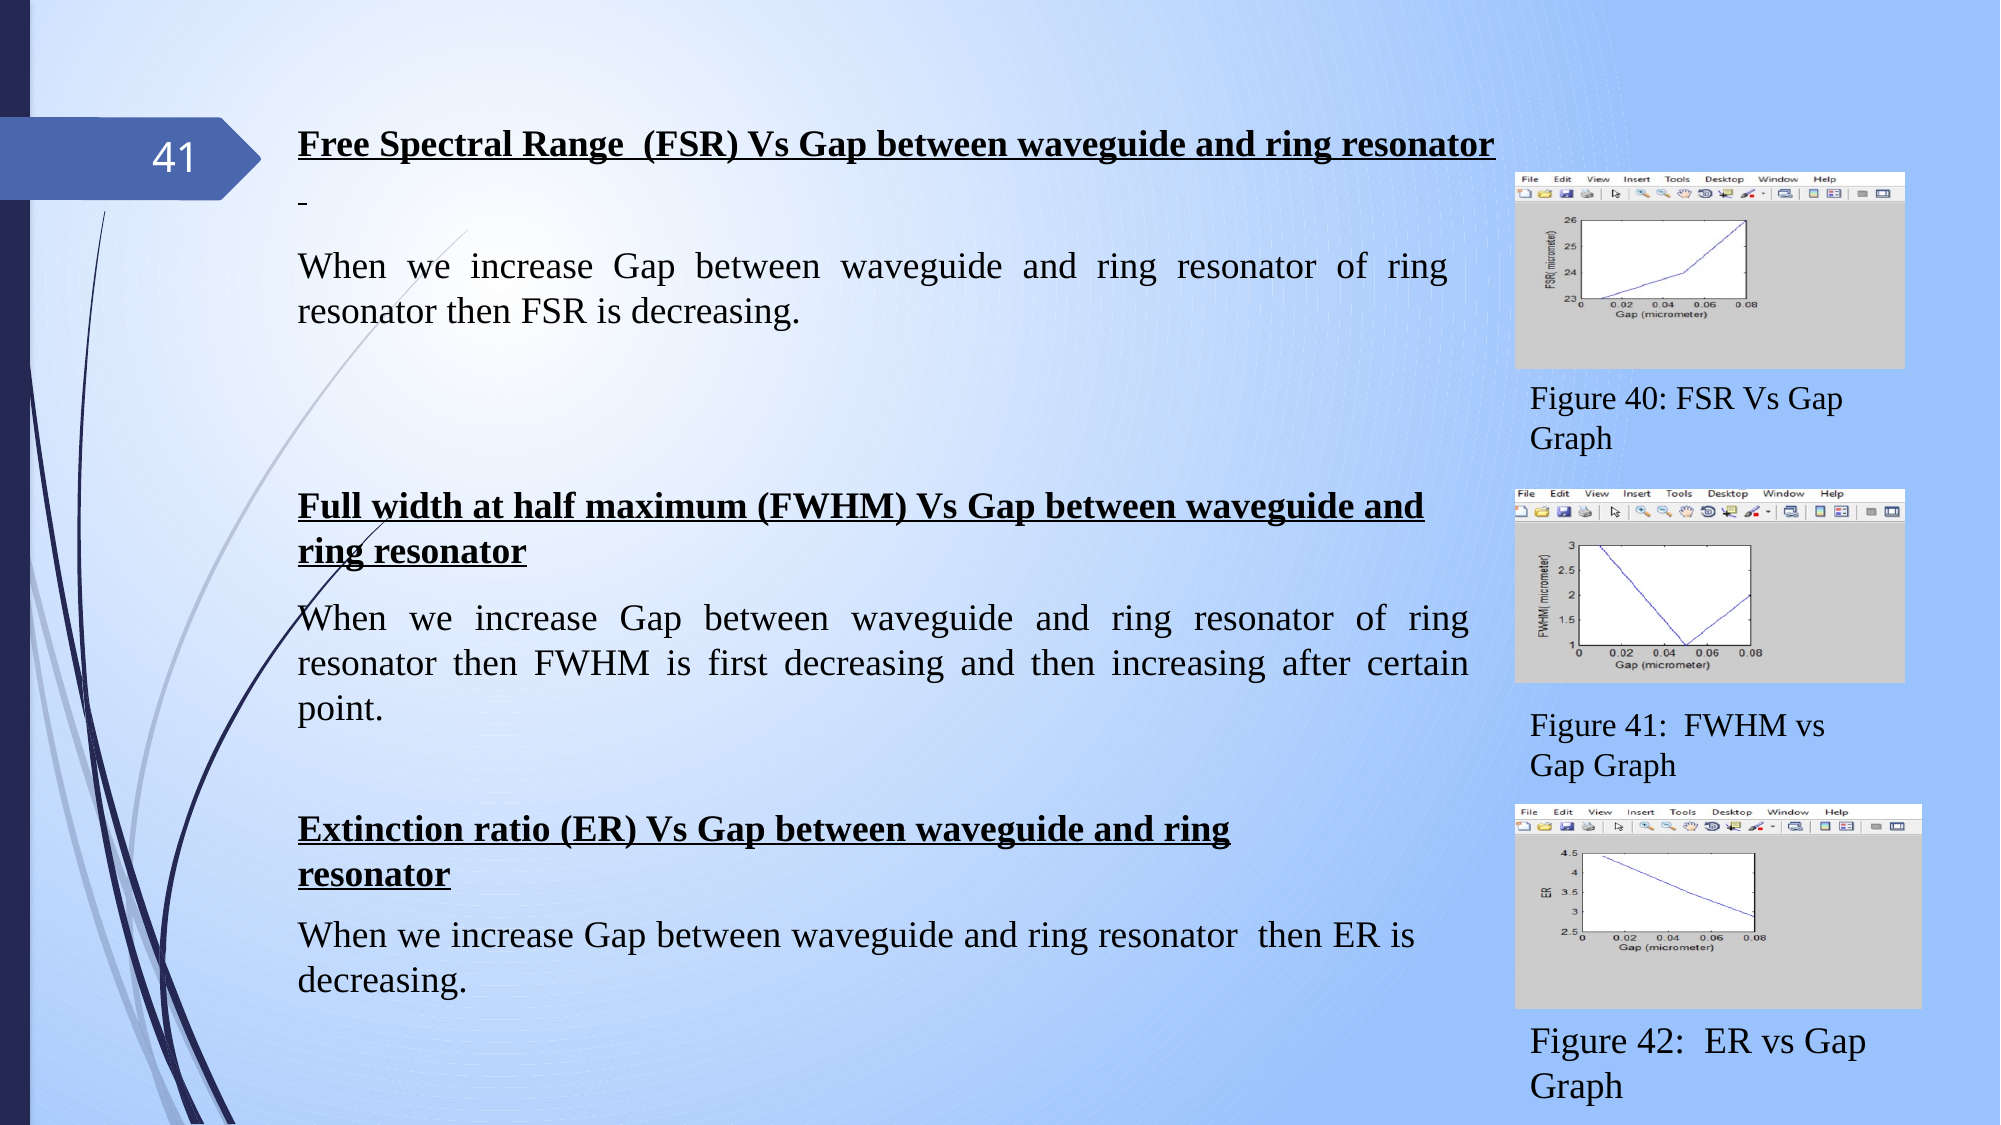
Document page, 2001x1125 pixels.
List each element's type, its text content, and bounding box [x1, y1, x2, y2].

picture [1514, 803, 1922, 1010]
text_box Free Spectral Range (FSR) Vs Gap between waveguide and ring resonator [282, 111, 1753, 262]
text_box Figure 42: ER vs Gap Graph [1515, 1016, 1922, 1114]
text_box Figure 40: FSR Vs Gap Graph [1515, 376, 1905, 464]
text_box Extinction ratio (ER) Vs Gap between waveguide and ring resonator [282, 751, 1363, 902]
text_box When we increase Gap between waveguide and ring resonator of ring resonator then FSR is decreasing. [282, 189, 1465, 339]
slide_number 41 [87, 129, 216, 190]
picture [1514, 172, 1905, 369]
text_box When we increase Gap between waveguide and ring resonator of ring resonator then FWHM is first decreasing and then increasing after certain point. [282, 586, 1486, 736]
text_box Full width at half maximum (FWHM) Vs Gap between waveguide and ring resonator [282, 428, 1465, 578]
text_box When we increase Gap between waveguide and ring resonator then ER is decreasing. [282, 902, 1432, 1008]
picture [1514, 489, 1905, 684]
text_box Figure 41: FWHM vs Gap Graph [1515, 695, 1905, 791]
